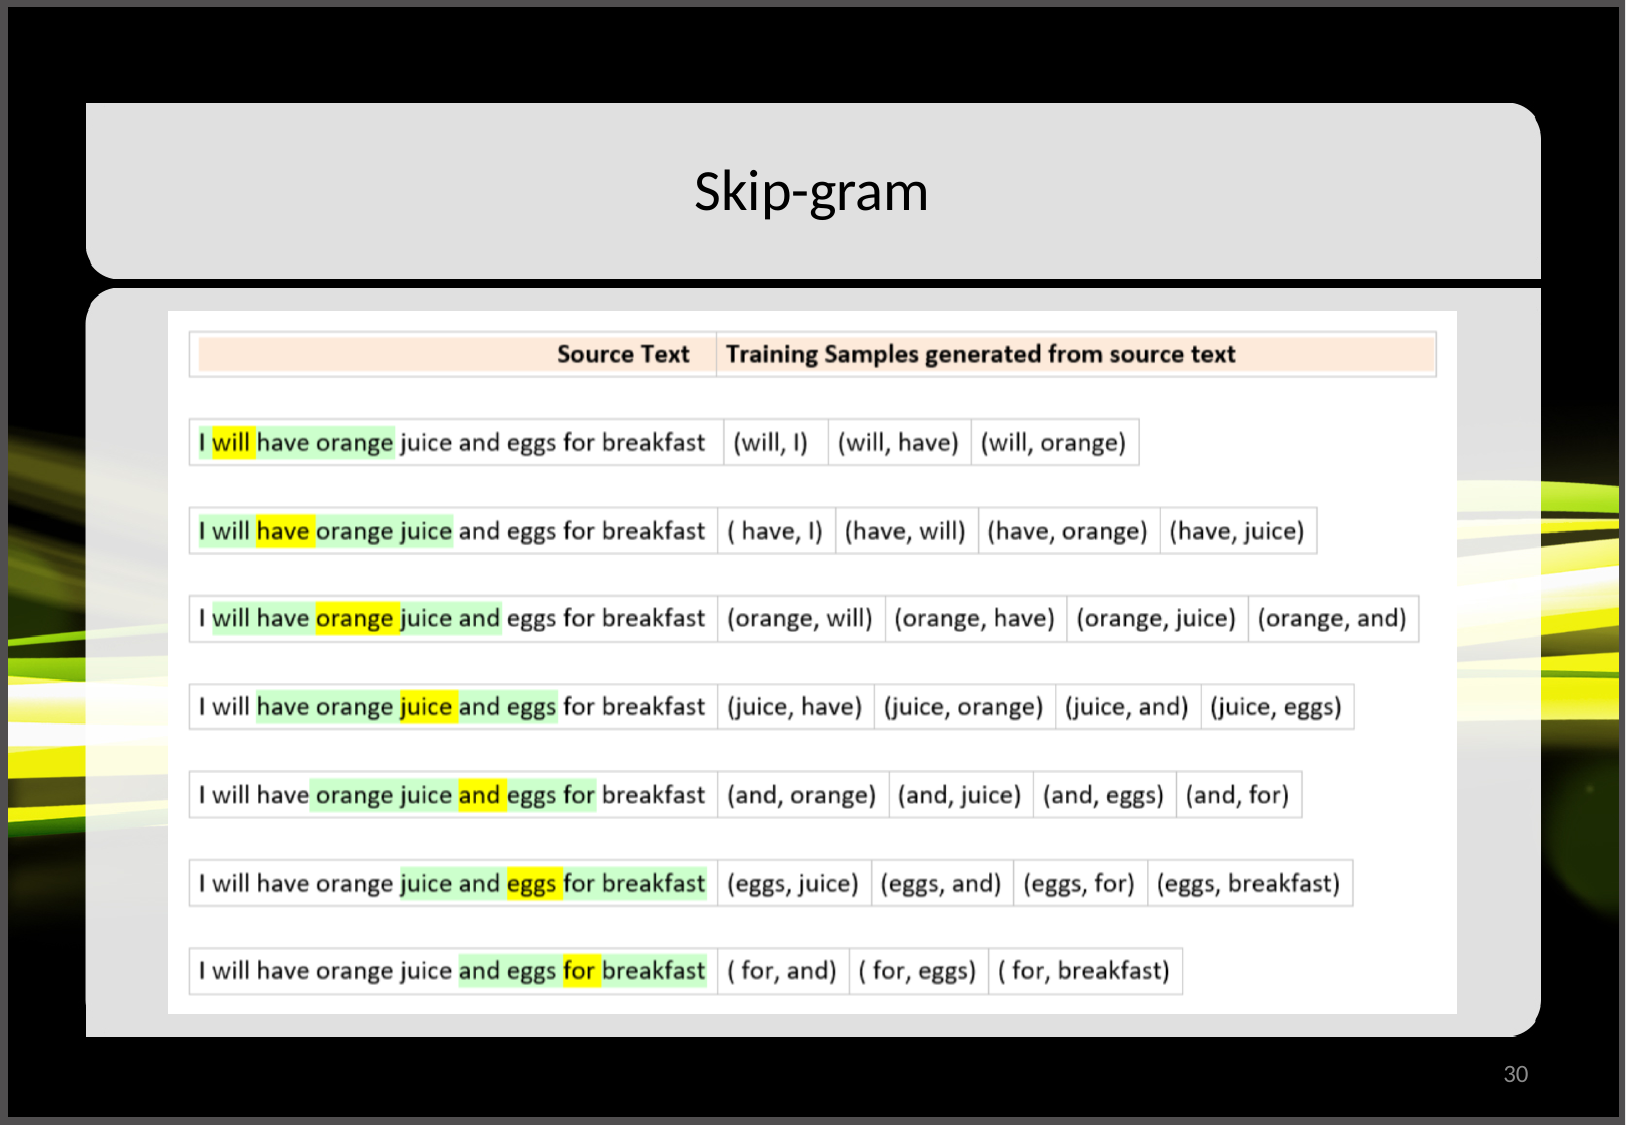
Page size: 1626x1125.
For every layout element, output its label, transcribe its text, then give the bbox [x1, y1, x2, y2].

slide_number 30 [1164, 1042, 1544, 1103]
title Skip-gram [80, 107, 1544, 266]
picture [0, 0, 1626, 1125]
